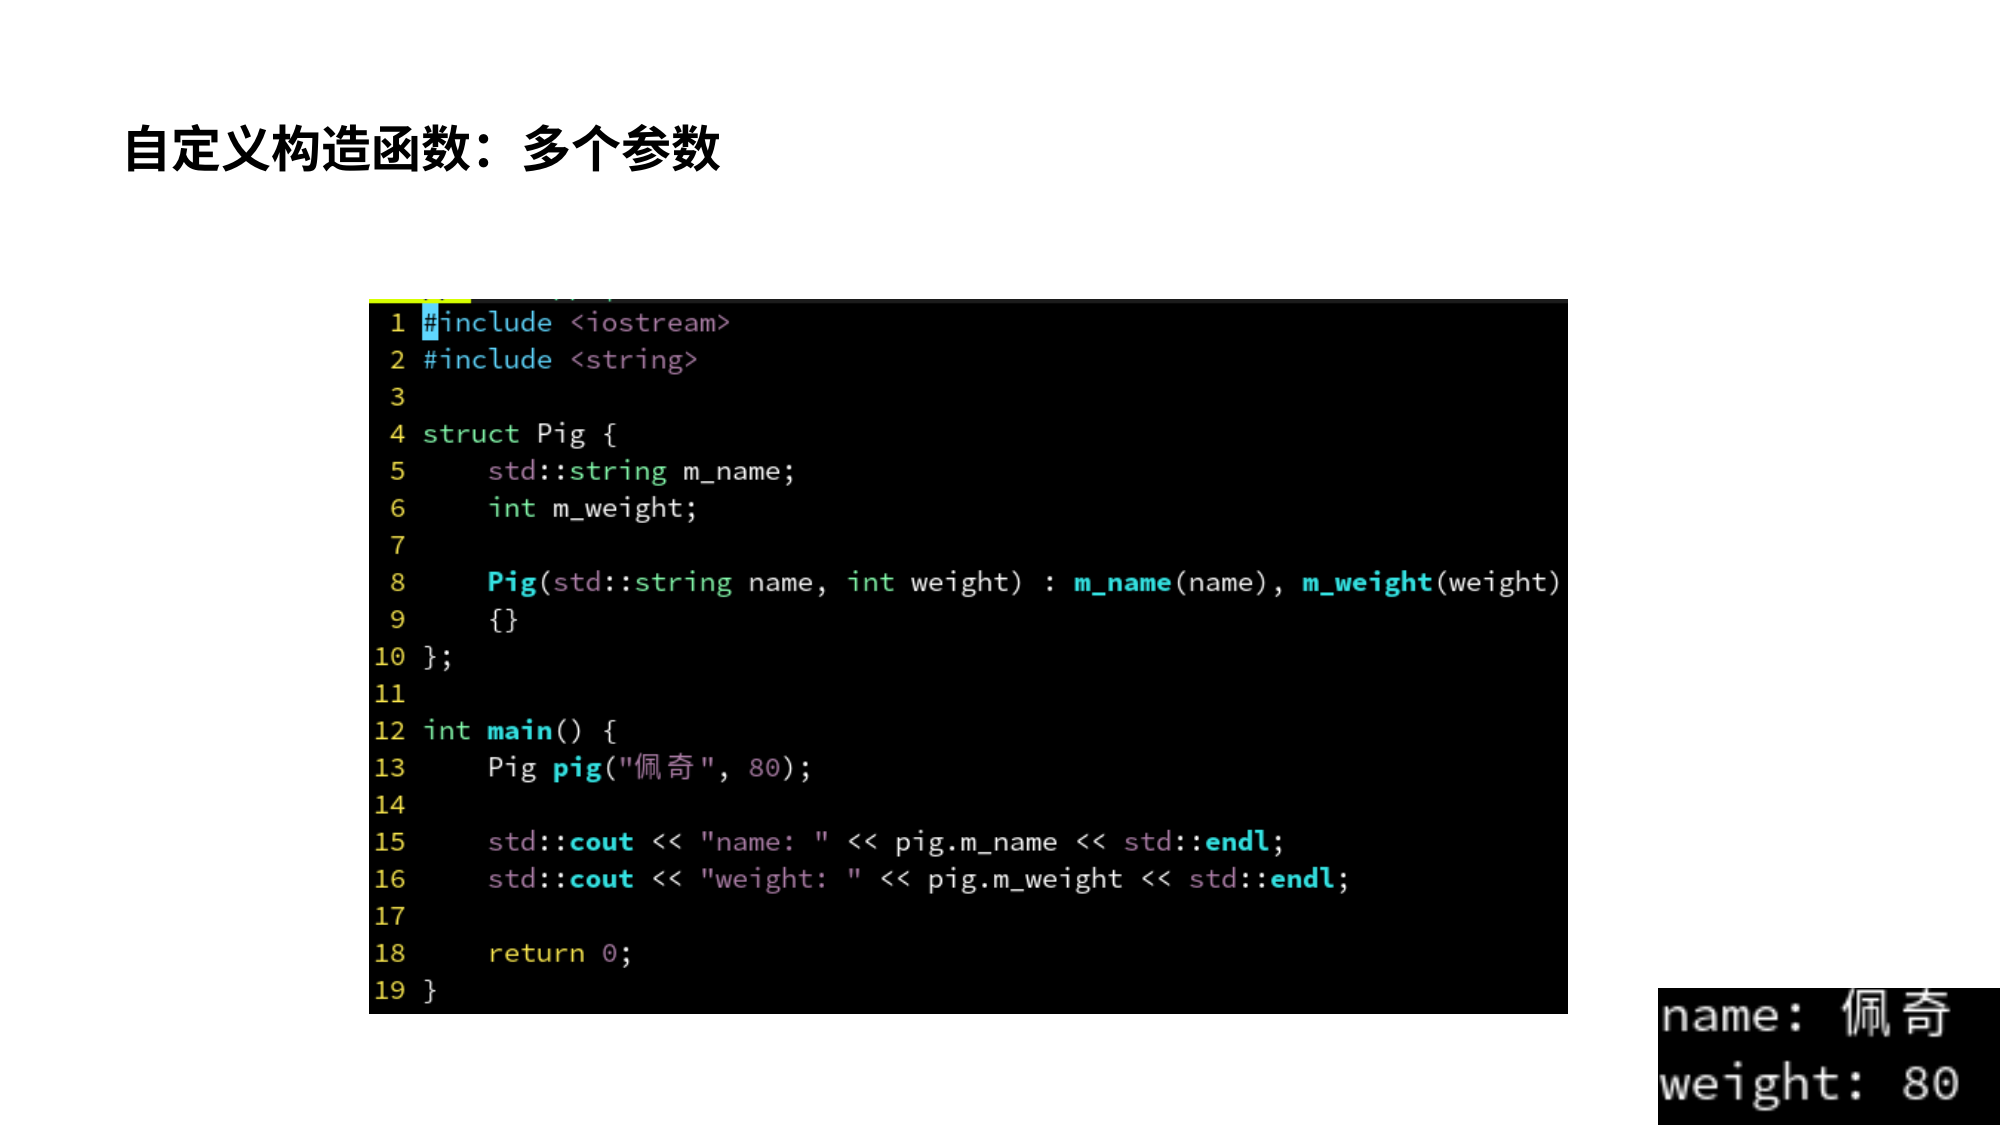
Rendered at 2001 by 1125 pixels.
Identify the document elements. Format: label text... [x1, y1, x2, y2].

title 自定义构造函数：多个参数 [106, 42, 1832, 260]
picture [1658, 988, 2000, 1125]
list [369, 299, 1568, 1014]
